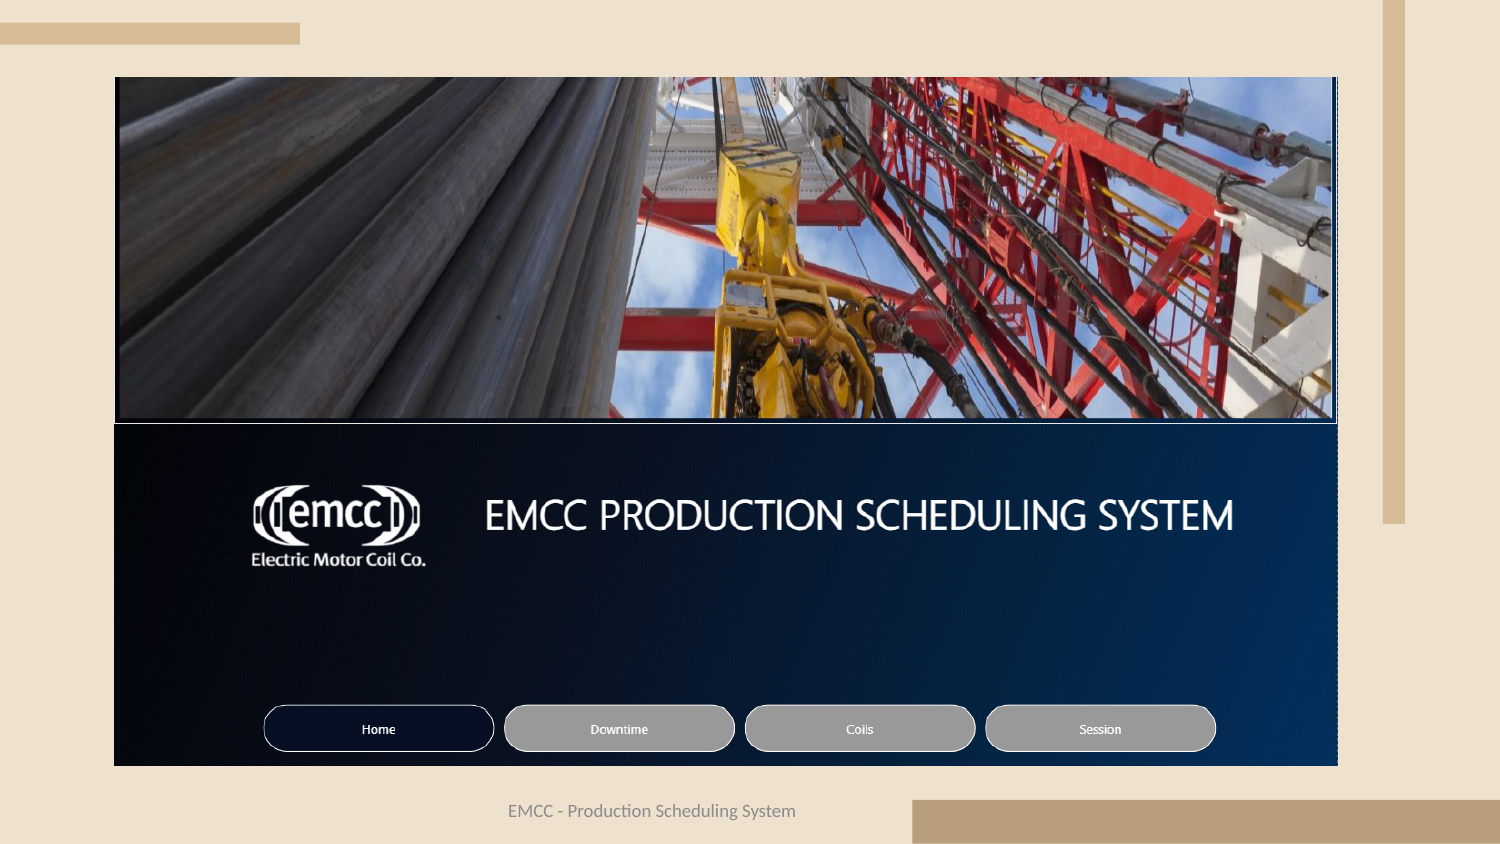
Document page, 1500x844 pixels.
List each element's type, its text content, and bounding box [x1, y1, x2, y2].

text_box EMCC - Production Scheduling System [496, 787, 1004, 833]
picture [114, 77, 1338, 766]
